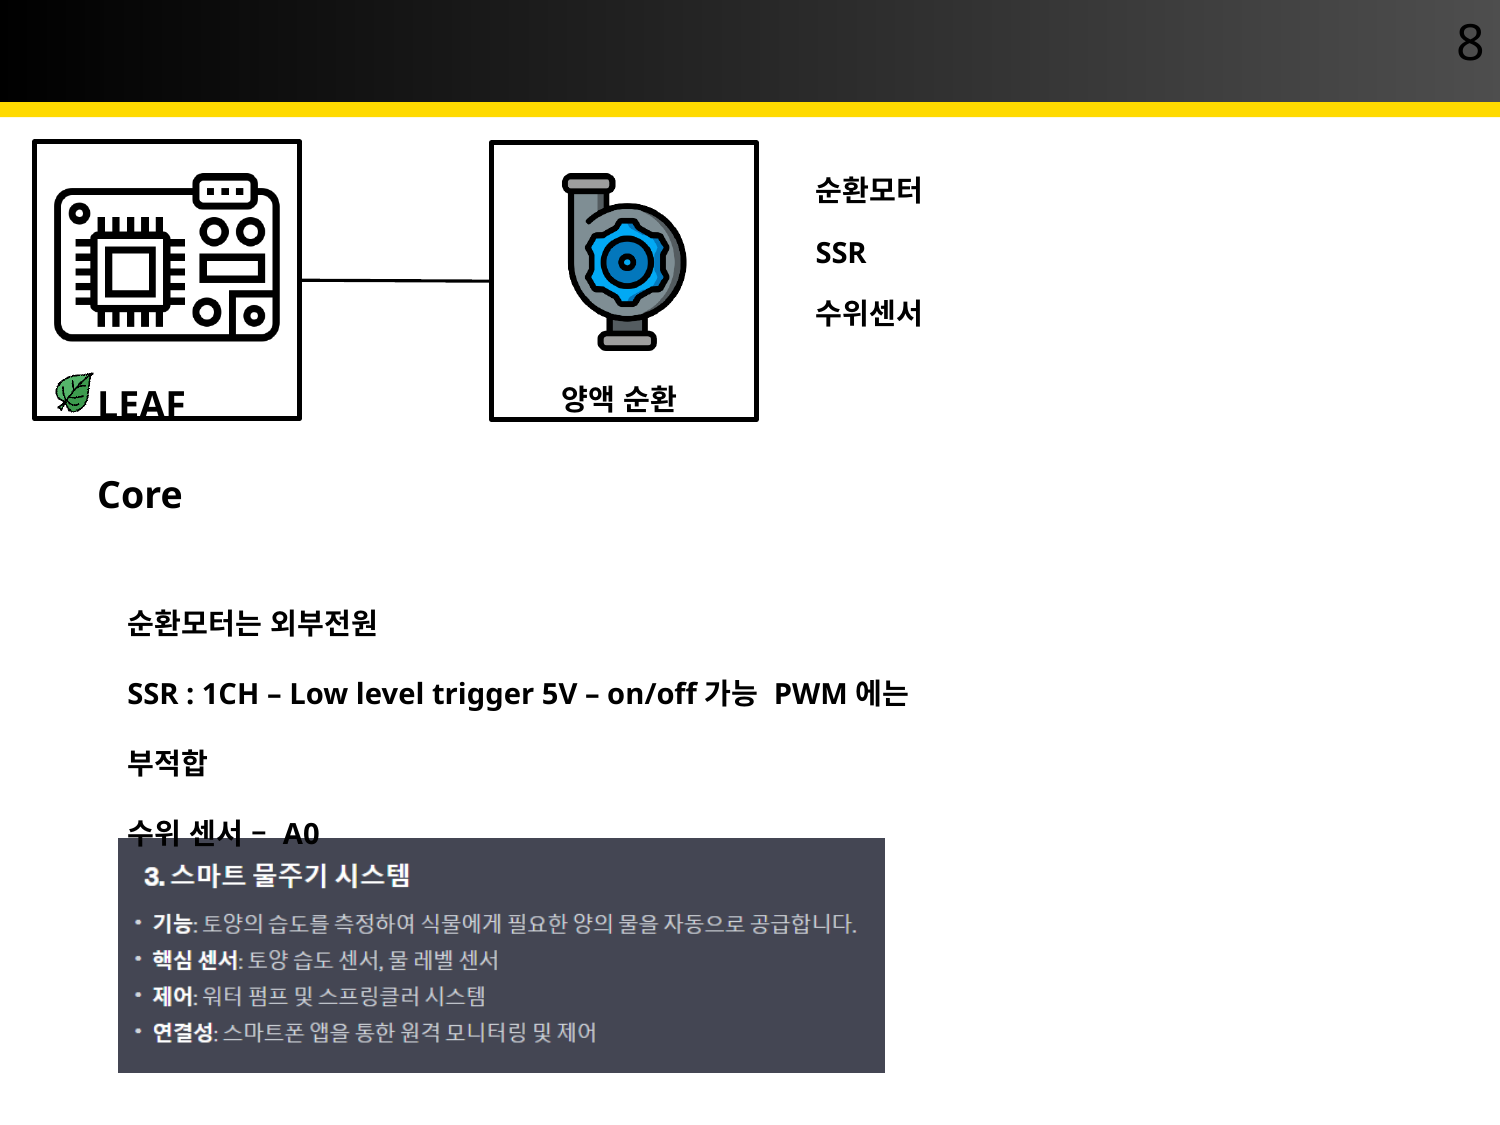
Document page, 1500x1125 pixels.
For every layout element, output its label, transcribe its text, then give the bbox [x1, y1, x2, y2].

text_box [491, 129, 1009, 426]
text_box 순환모터는 외부전원 SSR : 1CH – Low level trigger 5V – on/off가능 PWM에는 부적합 수위 센서 – A0 [112, 563, 953, 858]
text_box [34, 140, 301, 435]
picture [117, 838, 885, 1073]
slide_number 8 [1356, 0, 1500, 87]
text_box LEAF Core - Circulation [0, 9, 1326, 91]
